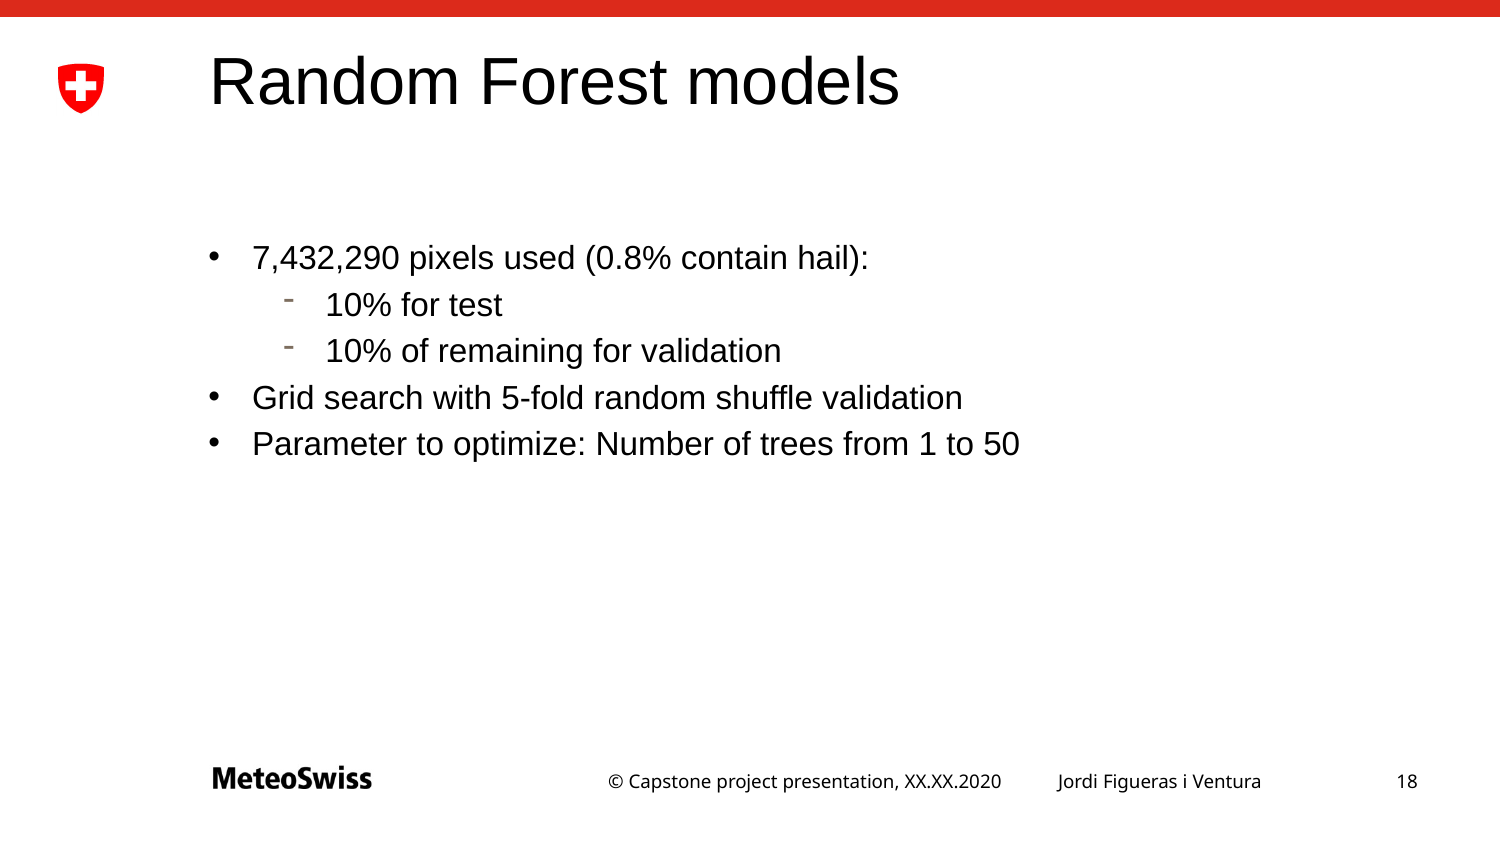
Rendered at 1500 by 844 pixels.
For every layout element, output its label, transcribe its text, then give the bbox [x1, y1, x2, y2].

title Random Forest models [194, 30, 1428, 147]
picture [205, 759, 377, 789]
list 7,432,290 pixels used (0.8% contain hail): 10% for test 10% of remaining for validation Grid search with 5-fold random shuffle validation Parameter to optimize: Number of trees from 1 to 50 [193, 228, 1429, 637]
